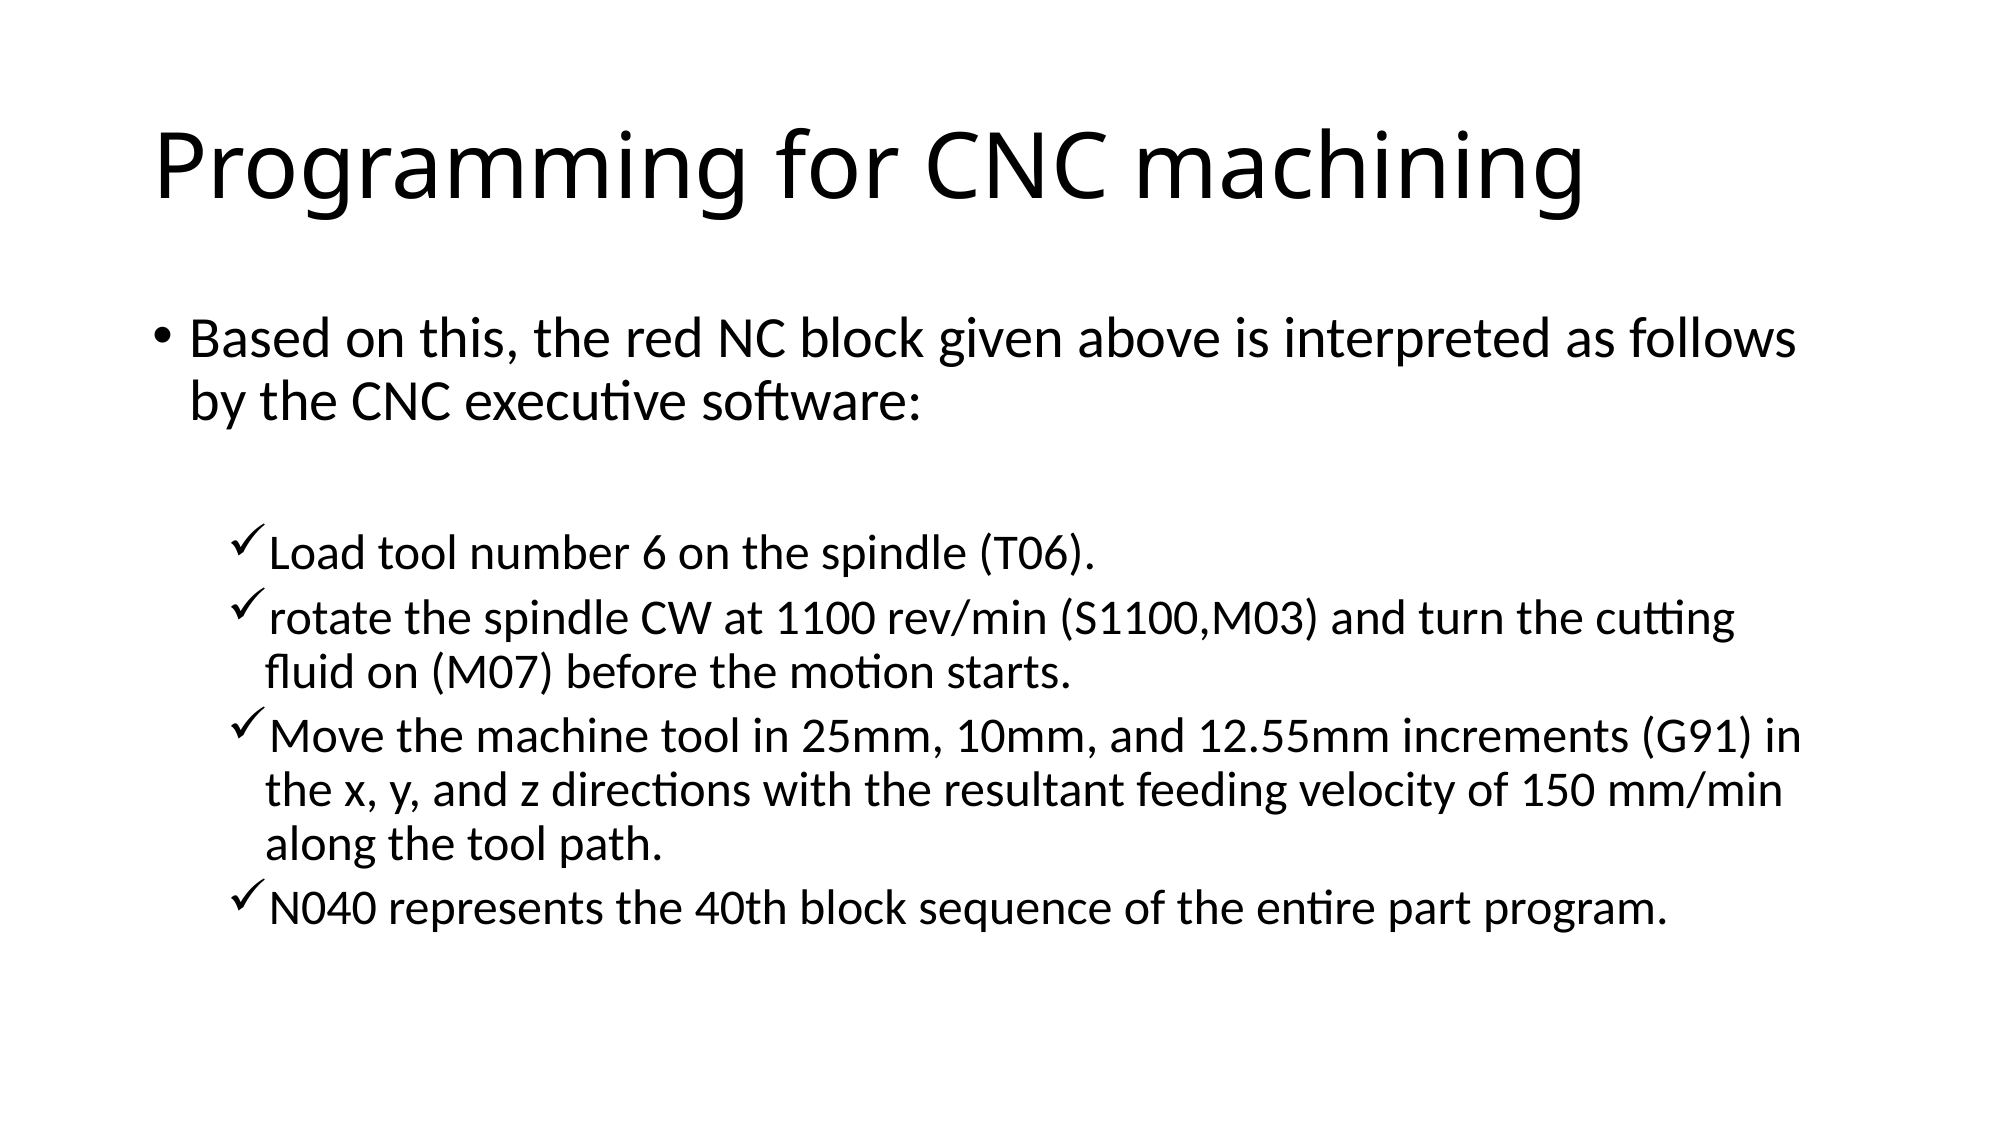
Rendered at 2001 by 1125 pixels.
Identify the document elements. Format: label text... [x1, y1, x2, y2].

list Based on this, the red NC block given above is interpreted as follows by the CNC executive software: Load tool number 6 on the spindle (T06). rotate the spindle CW at 1100 rev/min (S1100,M03) and turn the cutting ﬂuid on (M07) before the motion starts. Move the machine tool in 25mm, 10mm, and 12.55mm increments (G91) in the x, y, and z directions with the resultant feeding velocity of 150 mm/min along the tool path. N040 represents the 40th block sequence of the entire part program. [137, 299, 1837, 1014]
title Programming for CNC machining [137, 59, 1863, 278]
